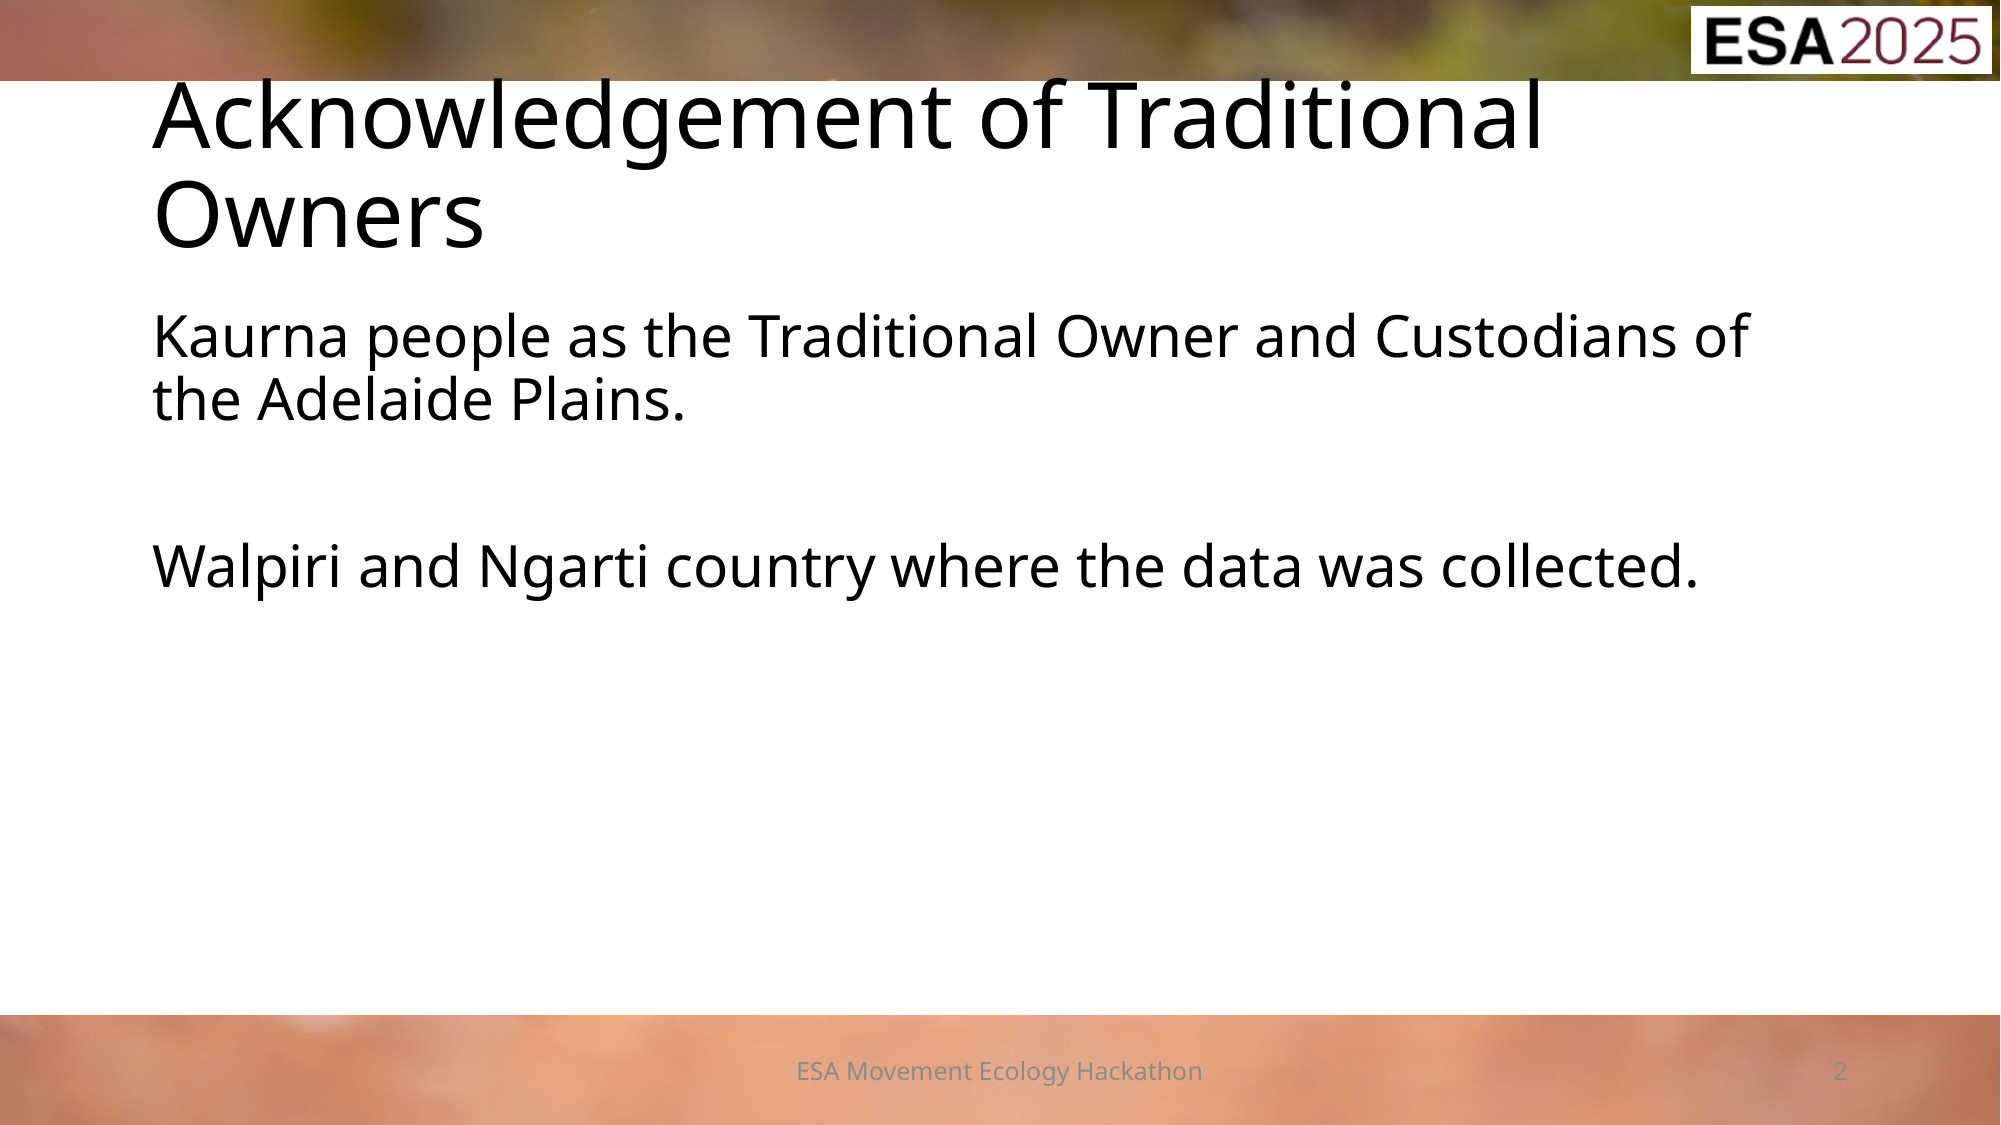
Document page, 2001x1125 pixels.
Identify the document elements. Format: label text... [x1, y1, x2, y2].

list Kaurna people as the Traditional Owner and Custodians of the Adelaide Plains. Walpiri and Ngarti country where the data was collected. [137, 299, 1863, 1014]
footer ESA Movement Ecology Hackathon [662, 1042, 1338, 1103]
picture [0, 1015, 2001, 1125]
picture [0, 0, 2000, 81]
slide_number 2 [1412, 1042, 1863, 1103]
title Acknowledgement of Traditional Owners [137, 59, 1863, 278]
